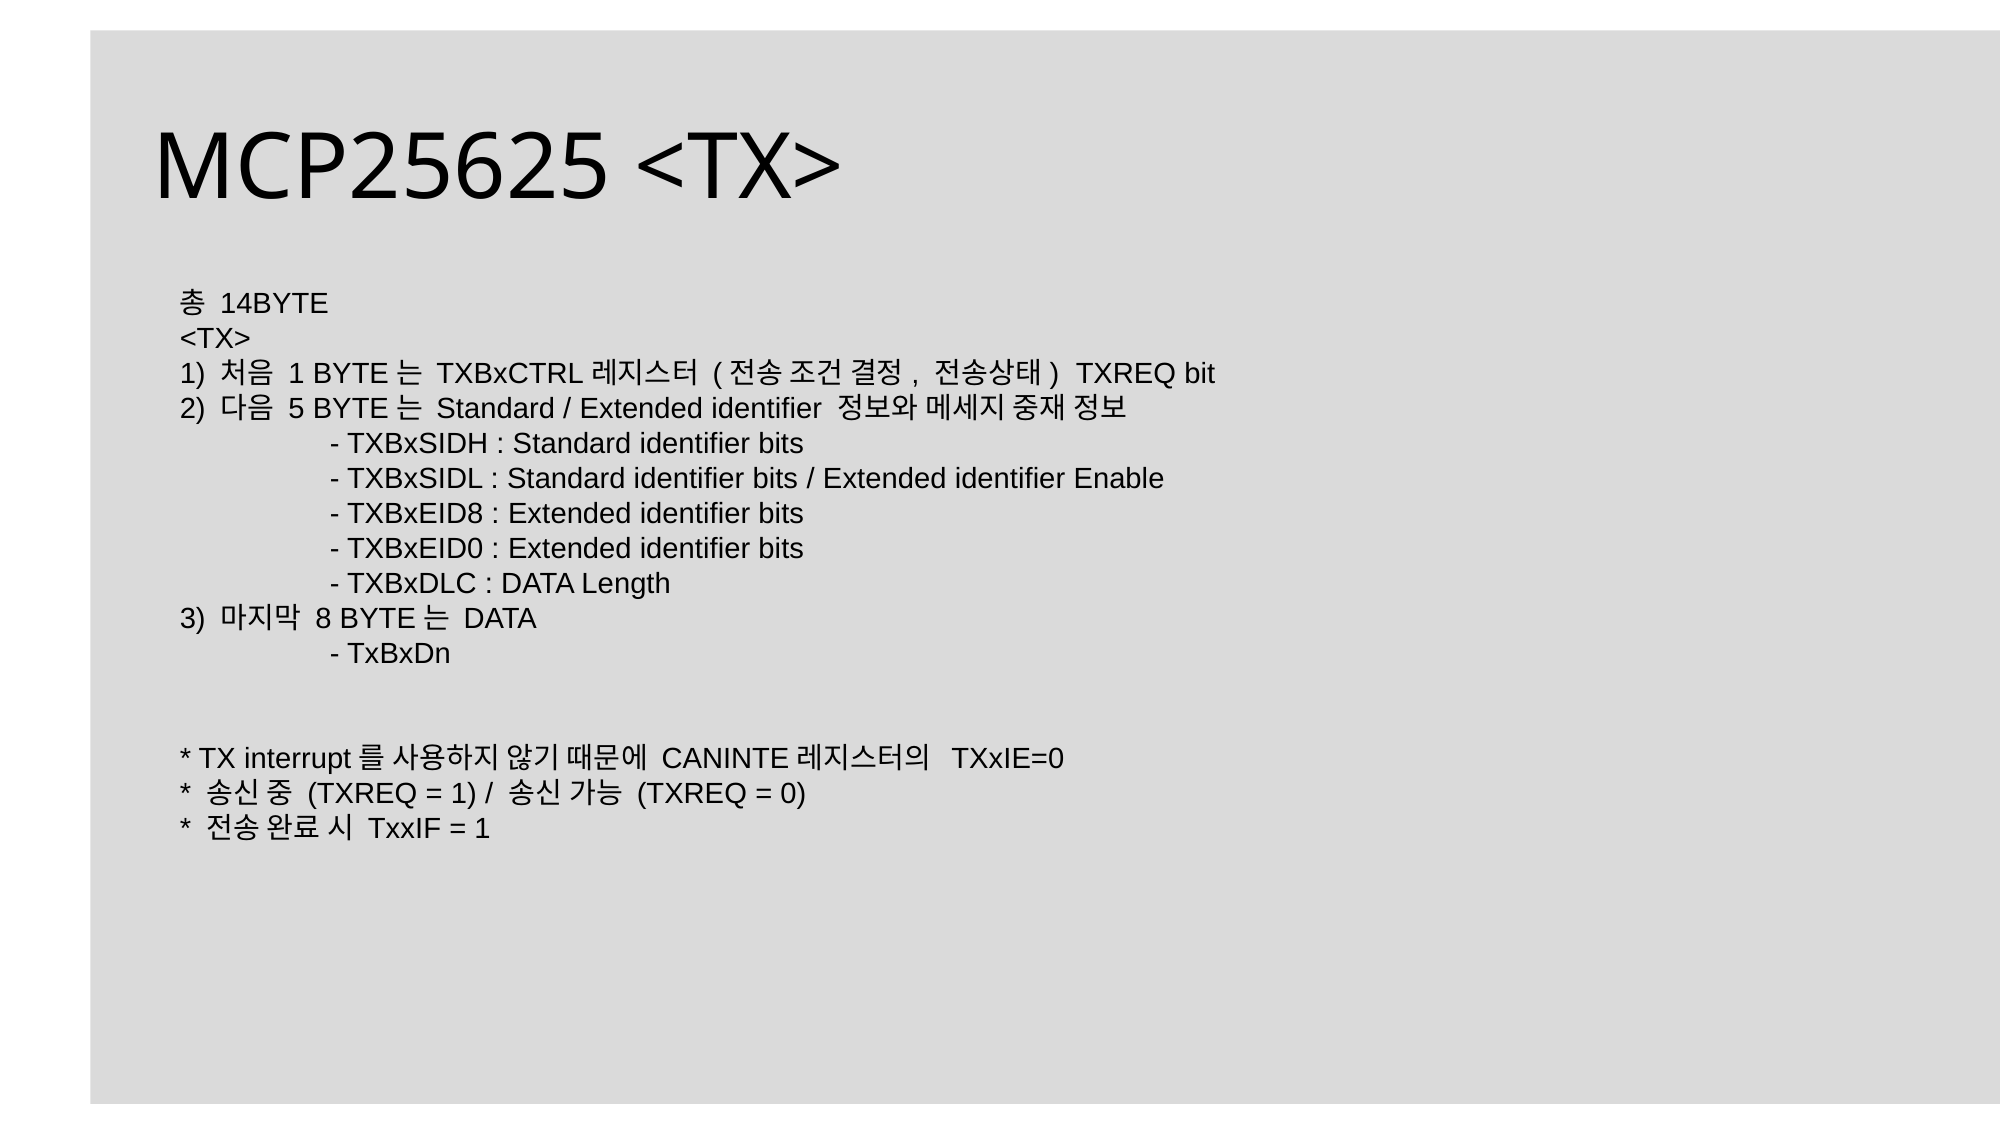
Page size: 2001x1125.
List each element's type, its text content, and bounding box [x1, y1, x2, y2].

text_box 총 14BYTE <TX> 1) 처음 1 BYTE는 TXBxCTRL레지스터 (전송 조건 결정, 전송상태) TXREQ bit 2) 다음 5 BYTE는 Standard / Extended identifier 정보와 메세지 중재 정보 - TXBxSIDH : Standard identifier bits - TXBxSIDL : Standard identifier bits / Extended identifier Enable - TXBxEID8 : Extended identifier bits - TXBxEID0 : Extended identifier bits - TXBxDLC : DATA Length 3) 마지막 8 BYTE는 DATA - TxBxDn * TX interrupt를 사용하지 않기 때문에 CANINTE레지스터의 TXxIE=0 * 송신 중 (TXREQ = 1) / 송신 가능 (TXREQ = 0) * 전송 완료 시 TxxIF = 1 [164, 277, 1890, 974]
text_box [89, 29, 2000, 1105]
text_box MCP25625 <TX> [137, 59, 1863, 278]
